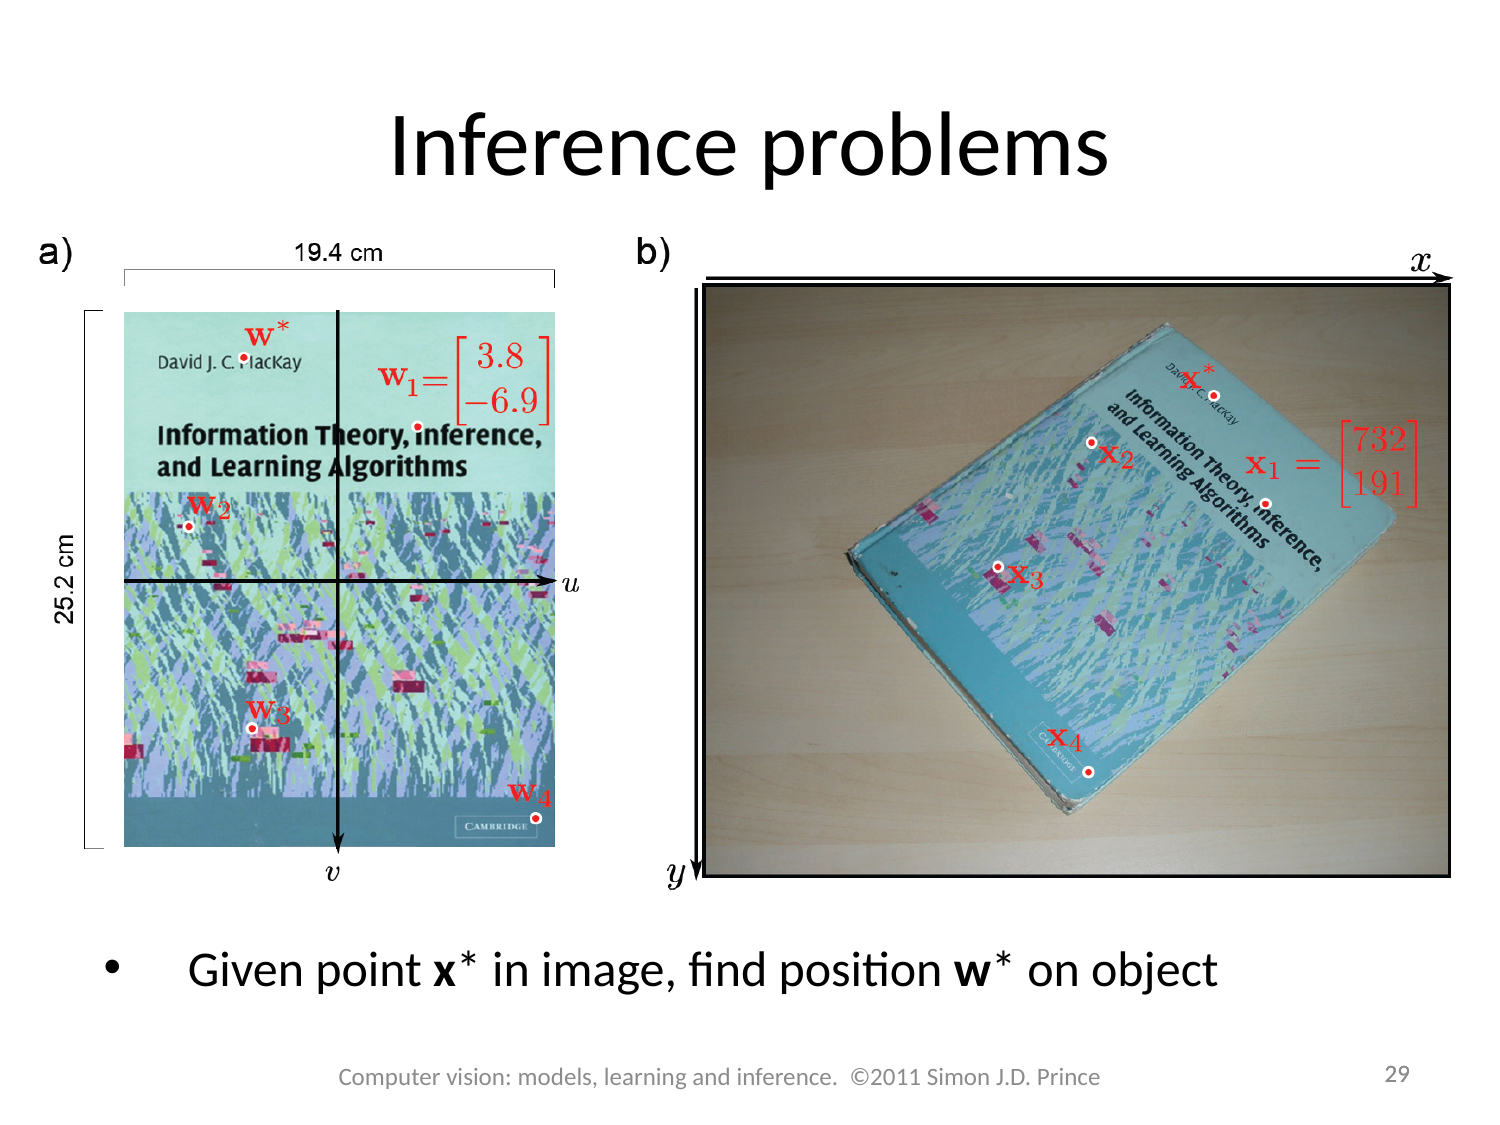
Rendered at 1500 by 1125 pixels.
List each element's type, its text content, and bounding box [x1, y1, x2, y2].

title Inference problems [75, 45, 1425, 230]
text_box 29 [1074, 1042, 1425, 1103]
list Given point x* in image, find position w* on object [88, 928, 1400, 1024]
picture [29, 231, 1457, 894]
text_box Computer vision: models, learning and inference. ©2011 Simon J.D. Prince [301, 1045, 1140, 1106]
